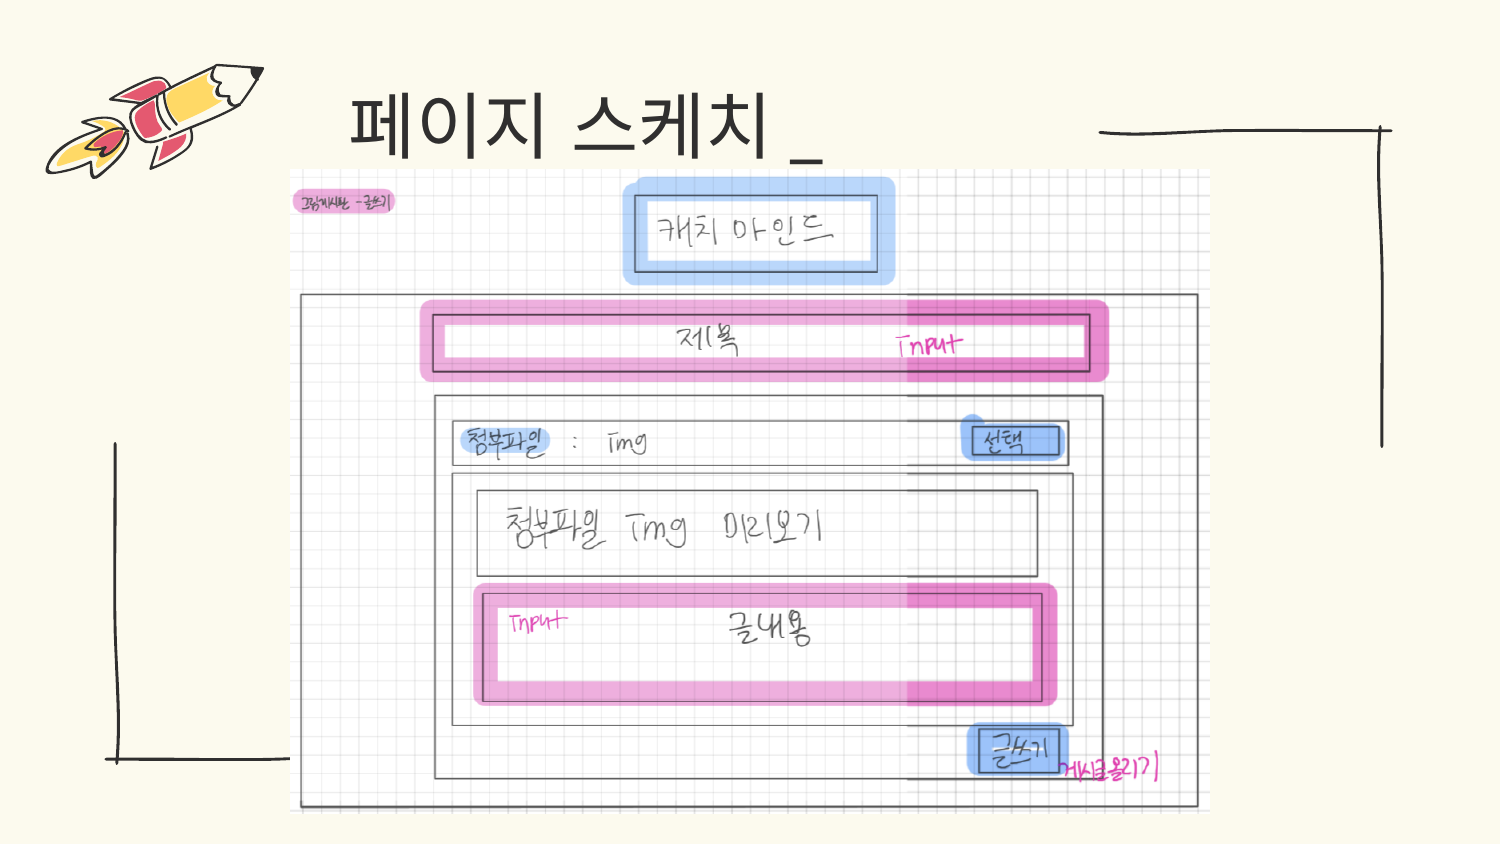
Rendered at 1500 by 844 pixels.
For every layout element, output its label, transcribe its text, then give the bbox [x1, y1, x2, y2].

picture [289, 169, 1210, 815]
title 페이지 스케치_게시글 작성 [235, 65, 954, 160]
